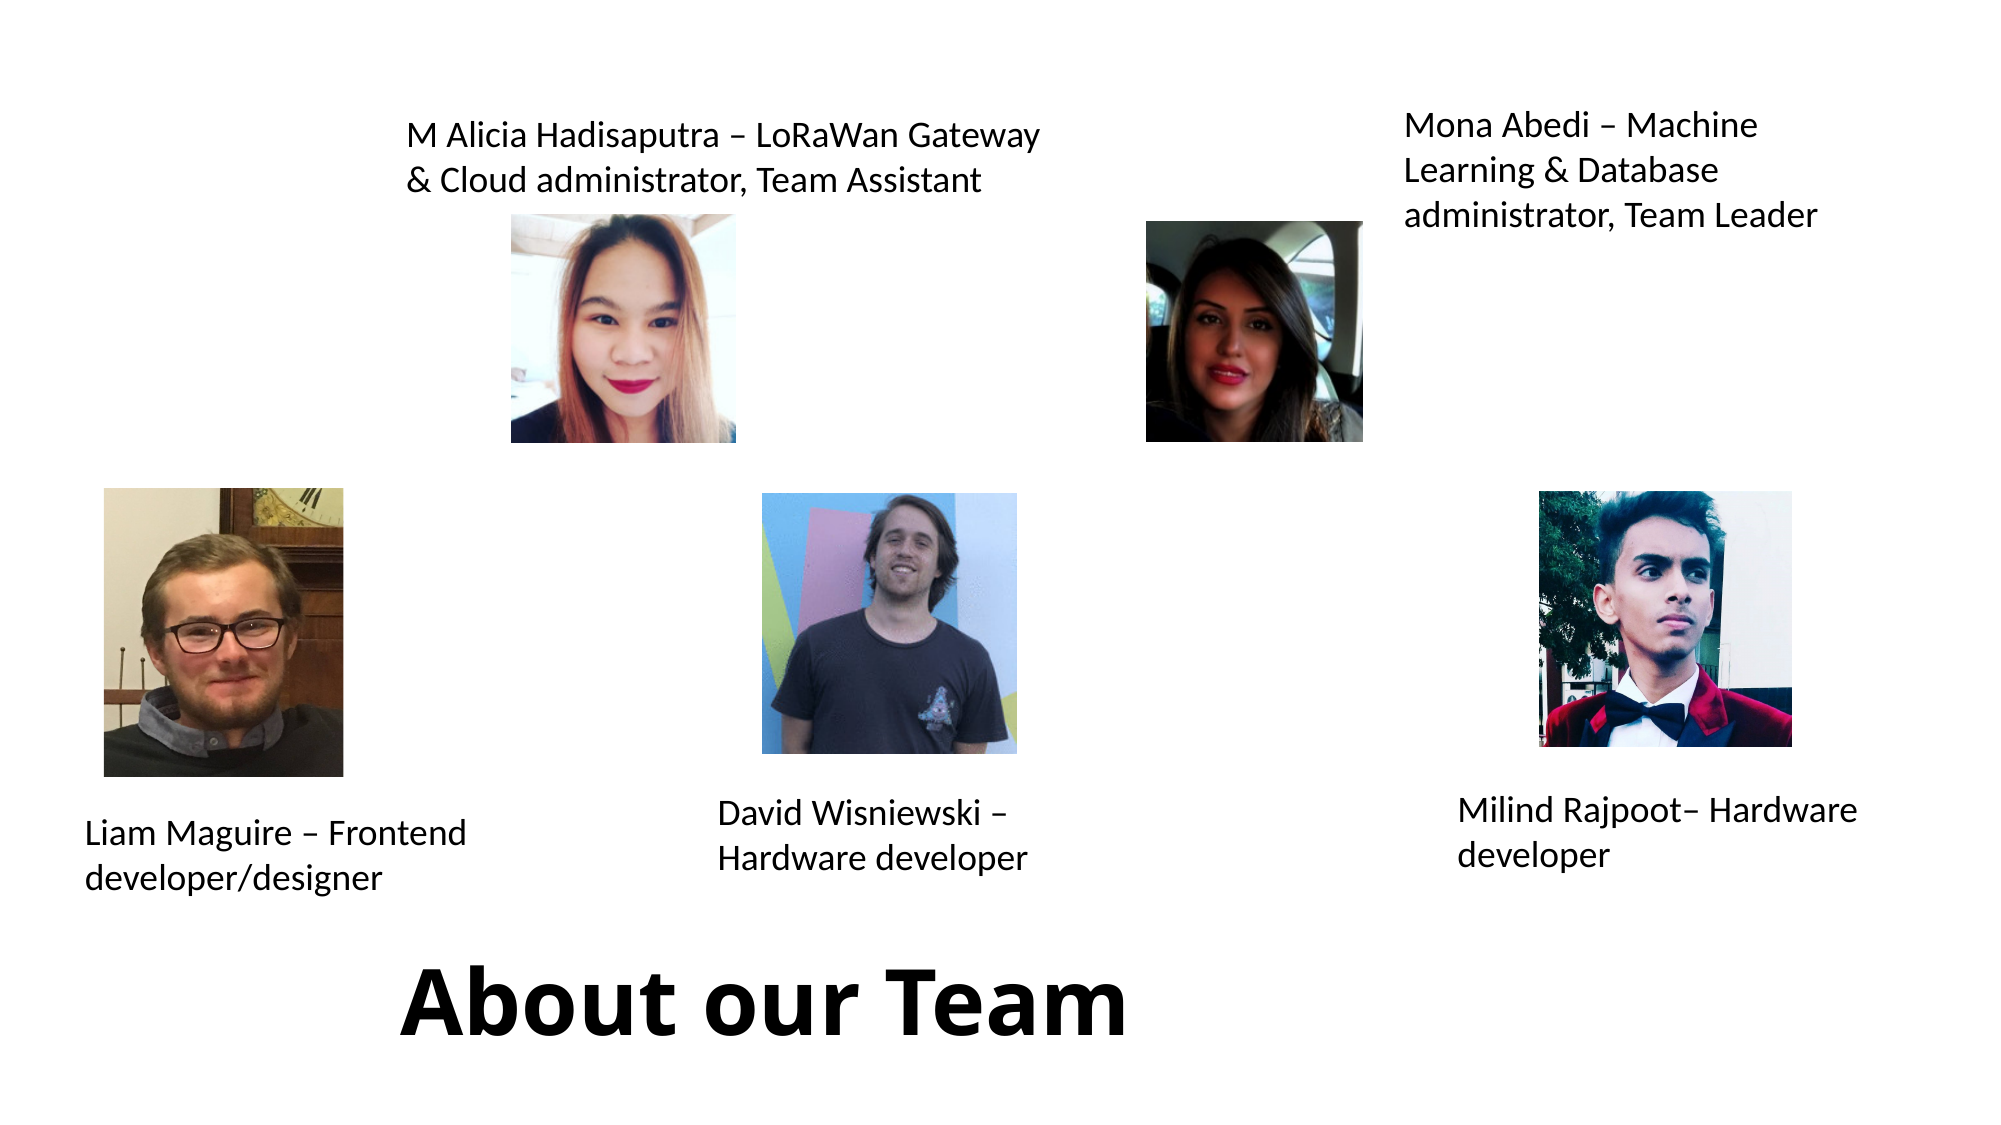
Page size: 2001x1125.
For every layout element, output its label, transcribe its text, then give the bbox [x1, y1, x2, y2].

title About our Team [103, 940, 1429, 1072]
picture [762, 493, 1017, 754]
picture [1538, 491, 1792, 747]
text_box M Alicia Hadisaputra – LoRaWan Gateway & Cloud administrator, Team Assistant [391, 102, 1062, 208]
text_box Mona Abedi – Machine Learning & Database administrator, Team Leader [1388, 92, 1896, 243]
picture [103, 488, 344, 777]
text_box Milind Rajpoot– Hardware developer [1442, 777, 1934, 883]
picture [511, 214, 736, 443]
picture [1538, 527, 1543, 539]
text_box Liam Maguire – Frontend developer/designer [69, 800, 520, 906]
picture [1145, 221, 1363, 442]
text_box David Wisniewski – Hardware developer [702, 780, 1153, 886]
